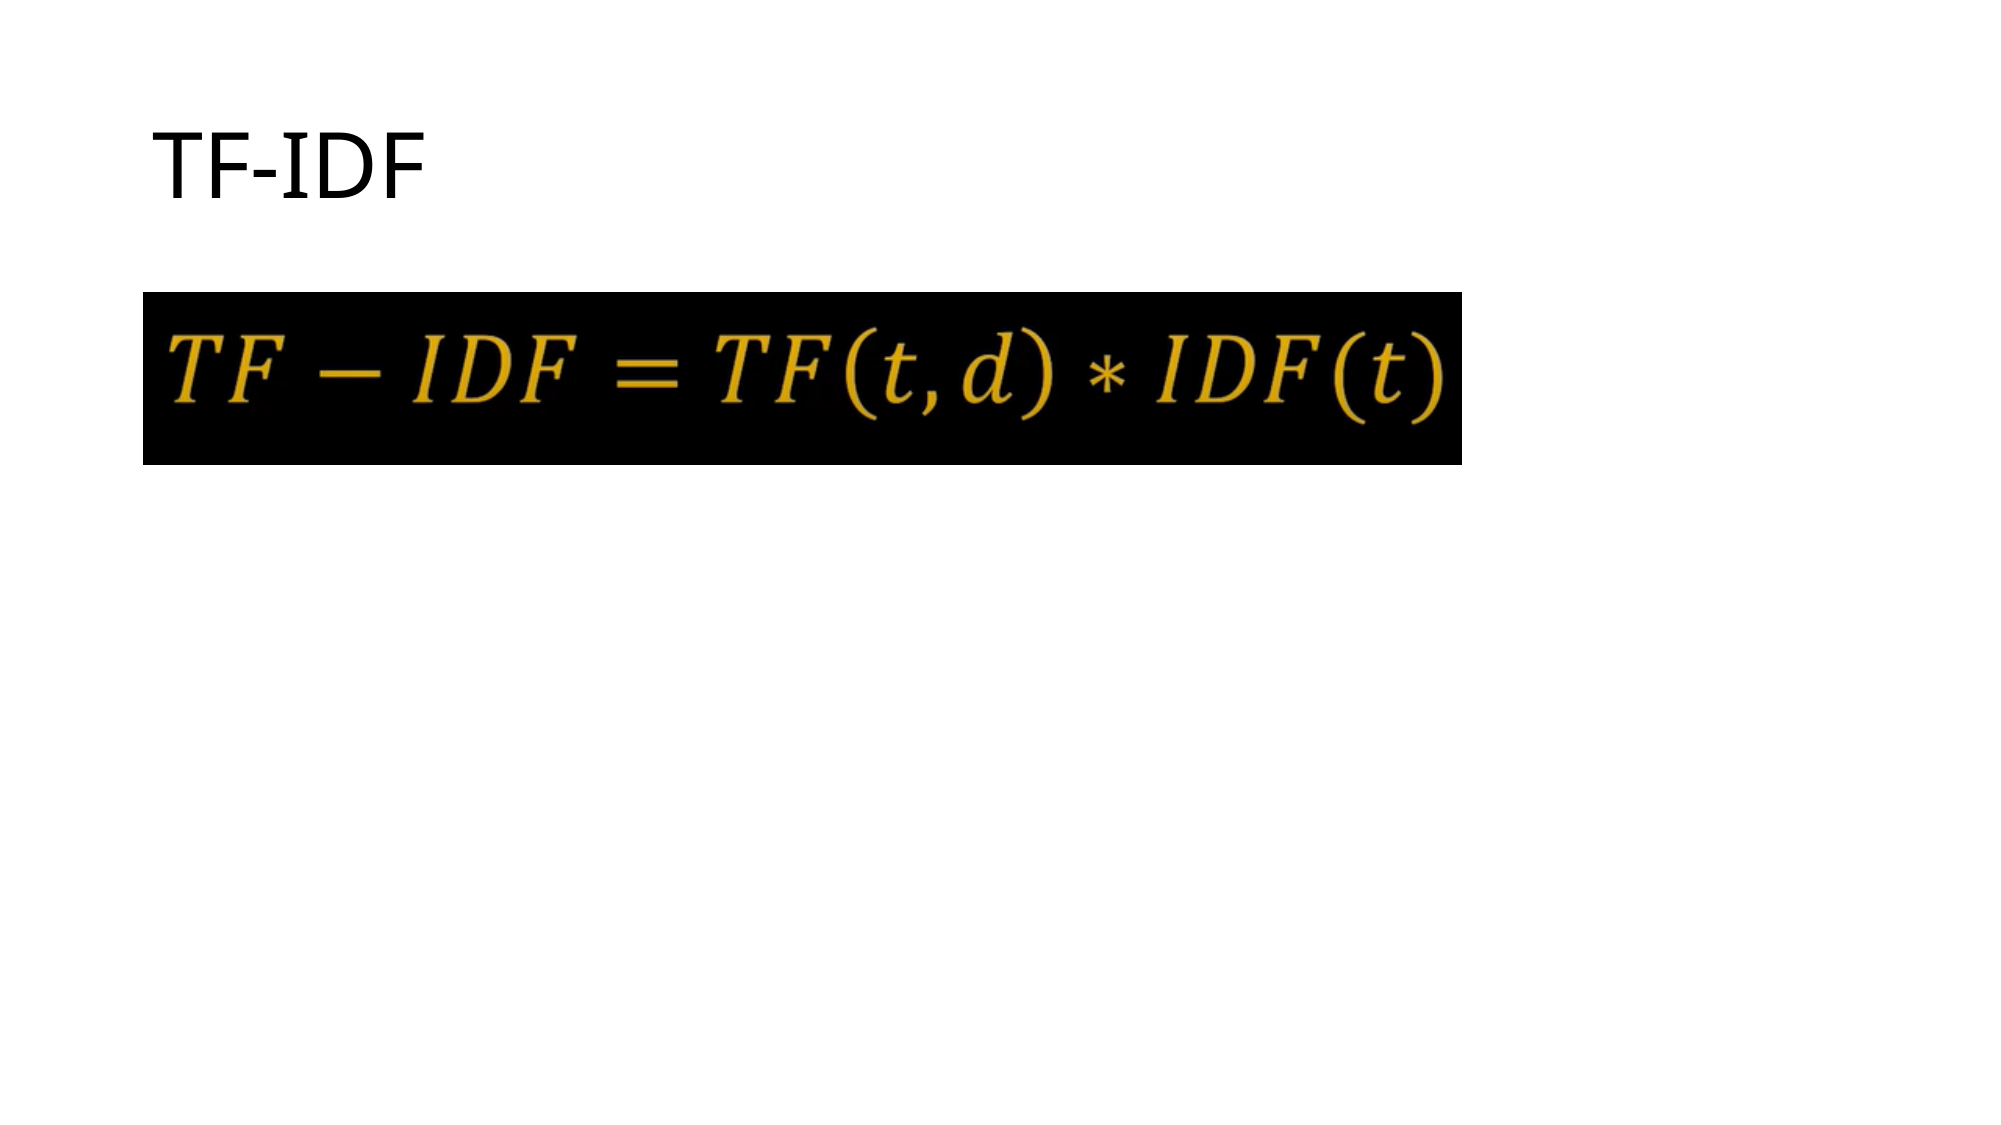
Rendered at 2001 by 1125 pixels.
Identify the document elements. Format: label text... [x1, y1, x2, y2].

title TF-IDF [137, 59, 1863, 278]
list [143, 292, 1462, 465]
